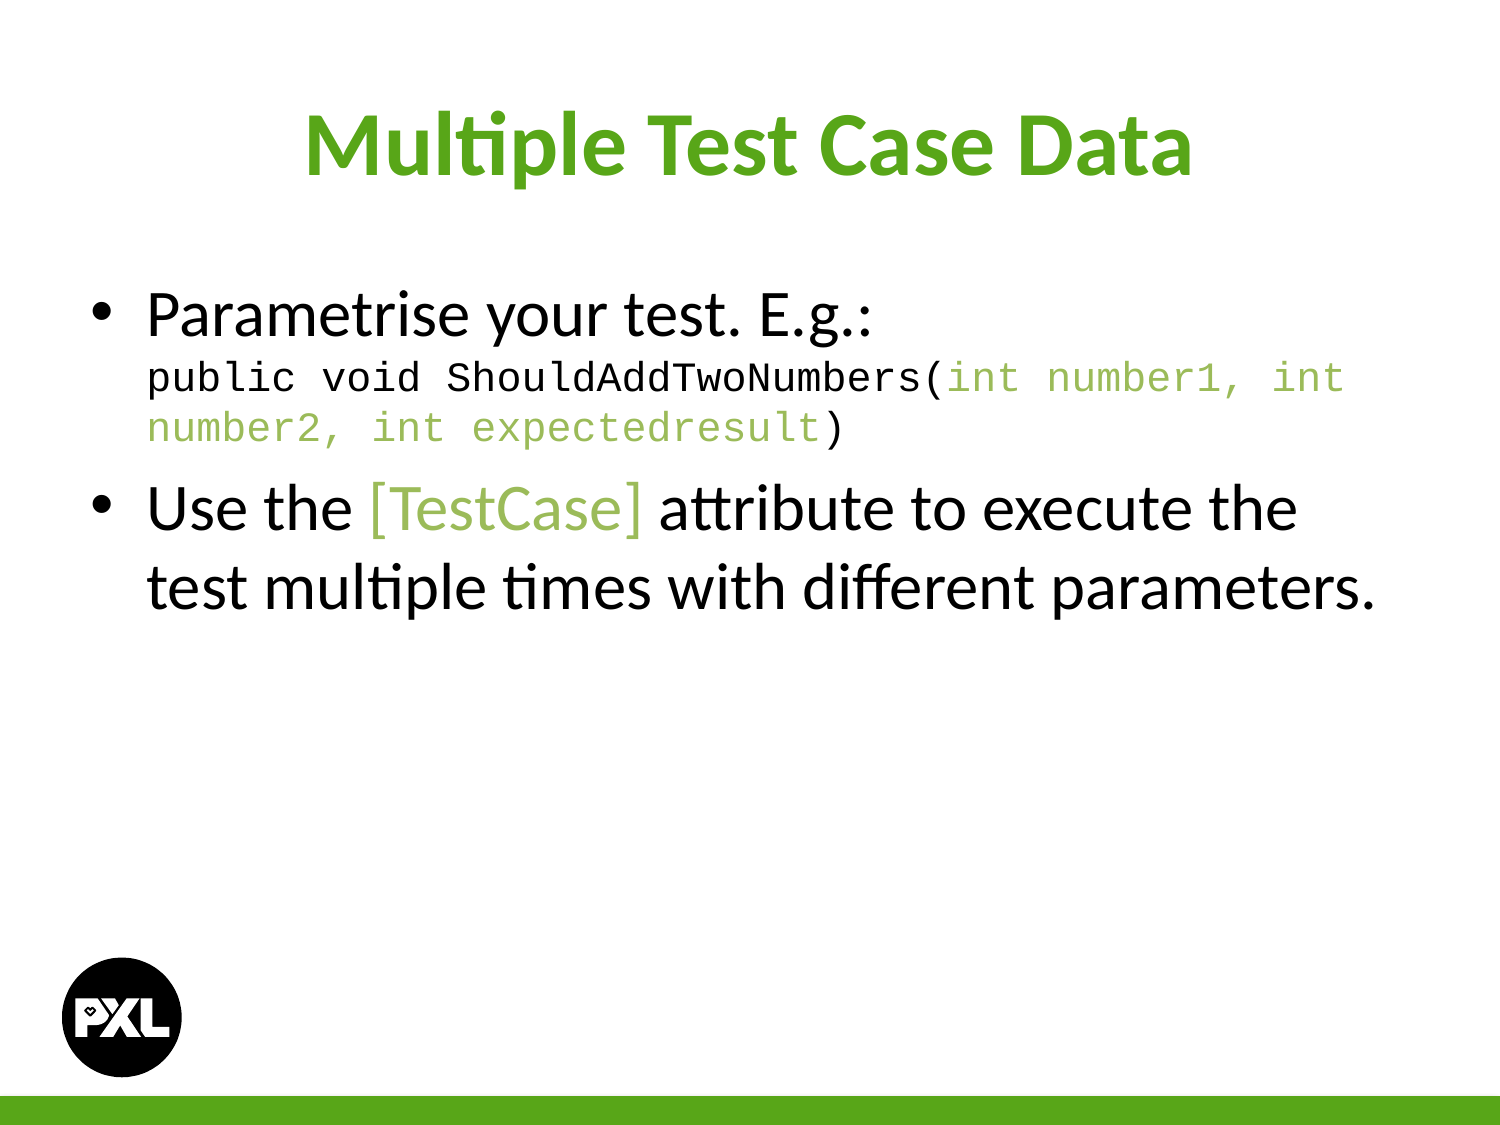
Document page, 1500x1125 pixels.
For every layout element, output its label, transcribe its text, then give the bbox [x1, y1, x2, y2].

list Parametrise your test. E.g.: public void ShouldAddTwoNumbers(int number1, int number2, int expectedresult) Use the [TestCase] attribute to execute the test multiple times with different parameters. [75, 262, 1425, 1005]
title Multiple Test Case Data [75, 45, 1425, 233]
